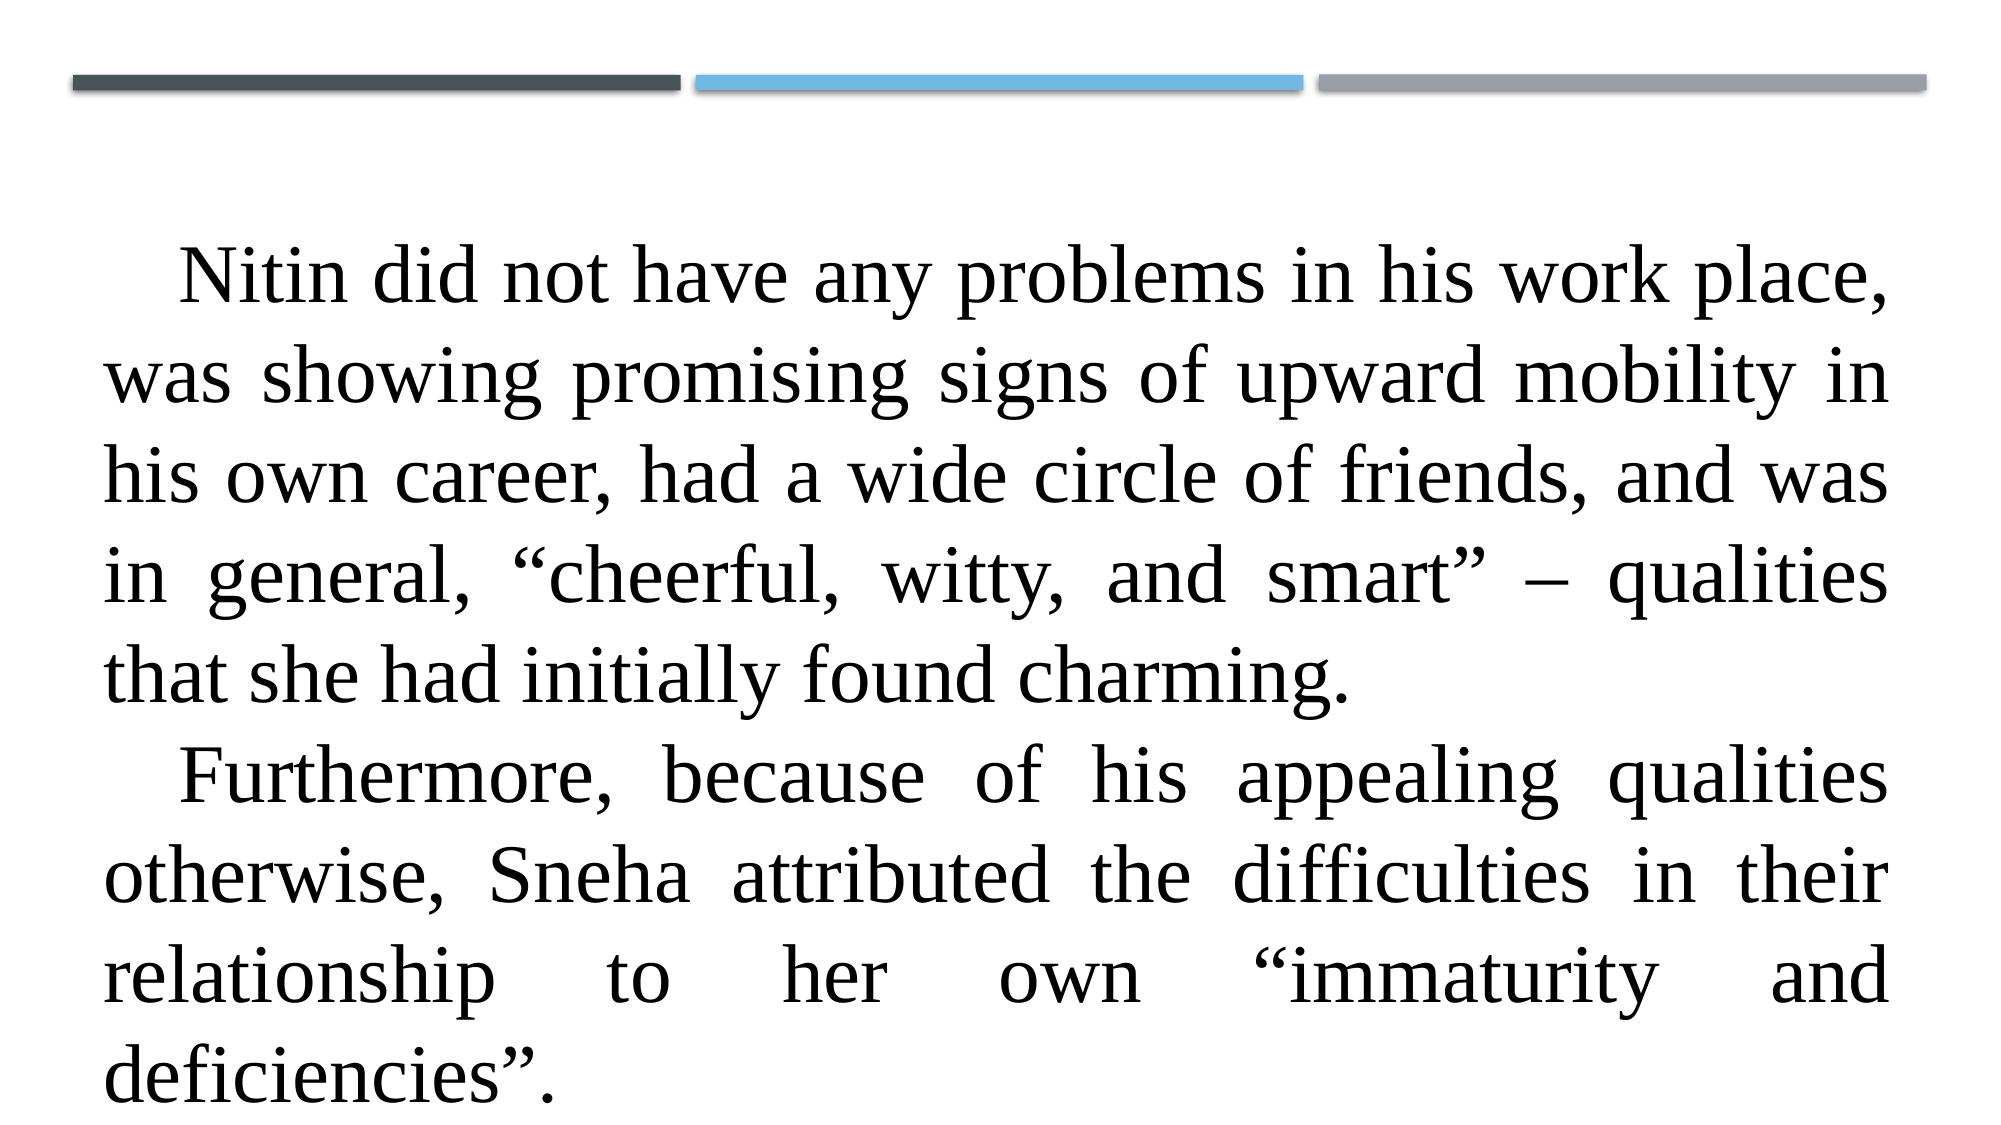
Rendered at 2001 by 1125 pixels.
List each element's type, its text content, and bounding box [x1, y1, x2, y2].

text_box Nitin did not have any problems in his work place, was showing promising signs of upward mobility in his own career, had a wide circle of friends, and was in general, “cheerful, witty, and smart” – qualities that she had initially found charming. Furthermore, because of his appealing qualities otherwise, Sneha attributed the difficulties in their relationship to her own “immaturity and deficiencies”. [88, 211, 1908, 1125]
